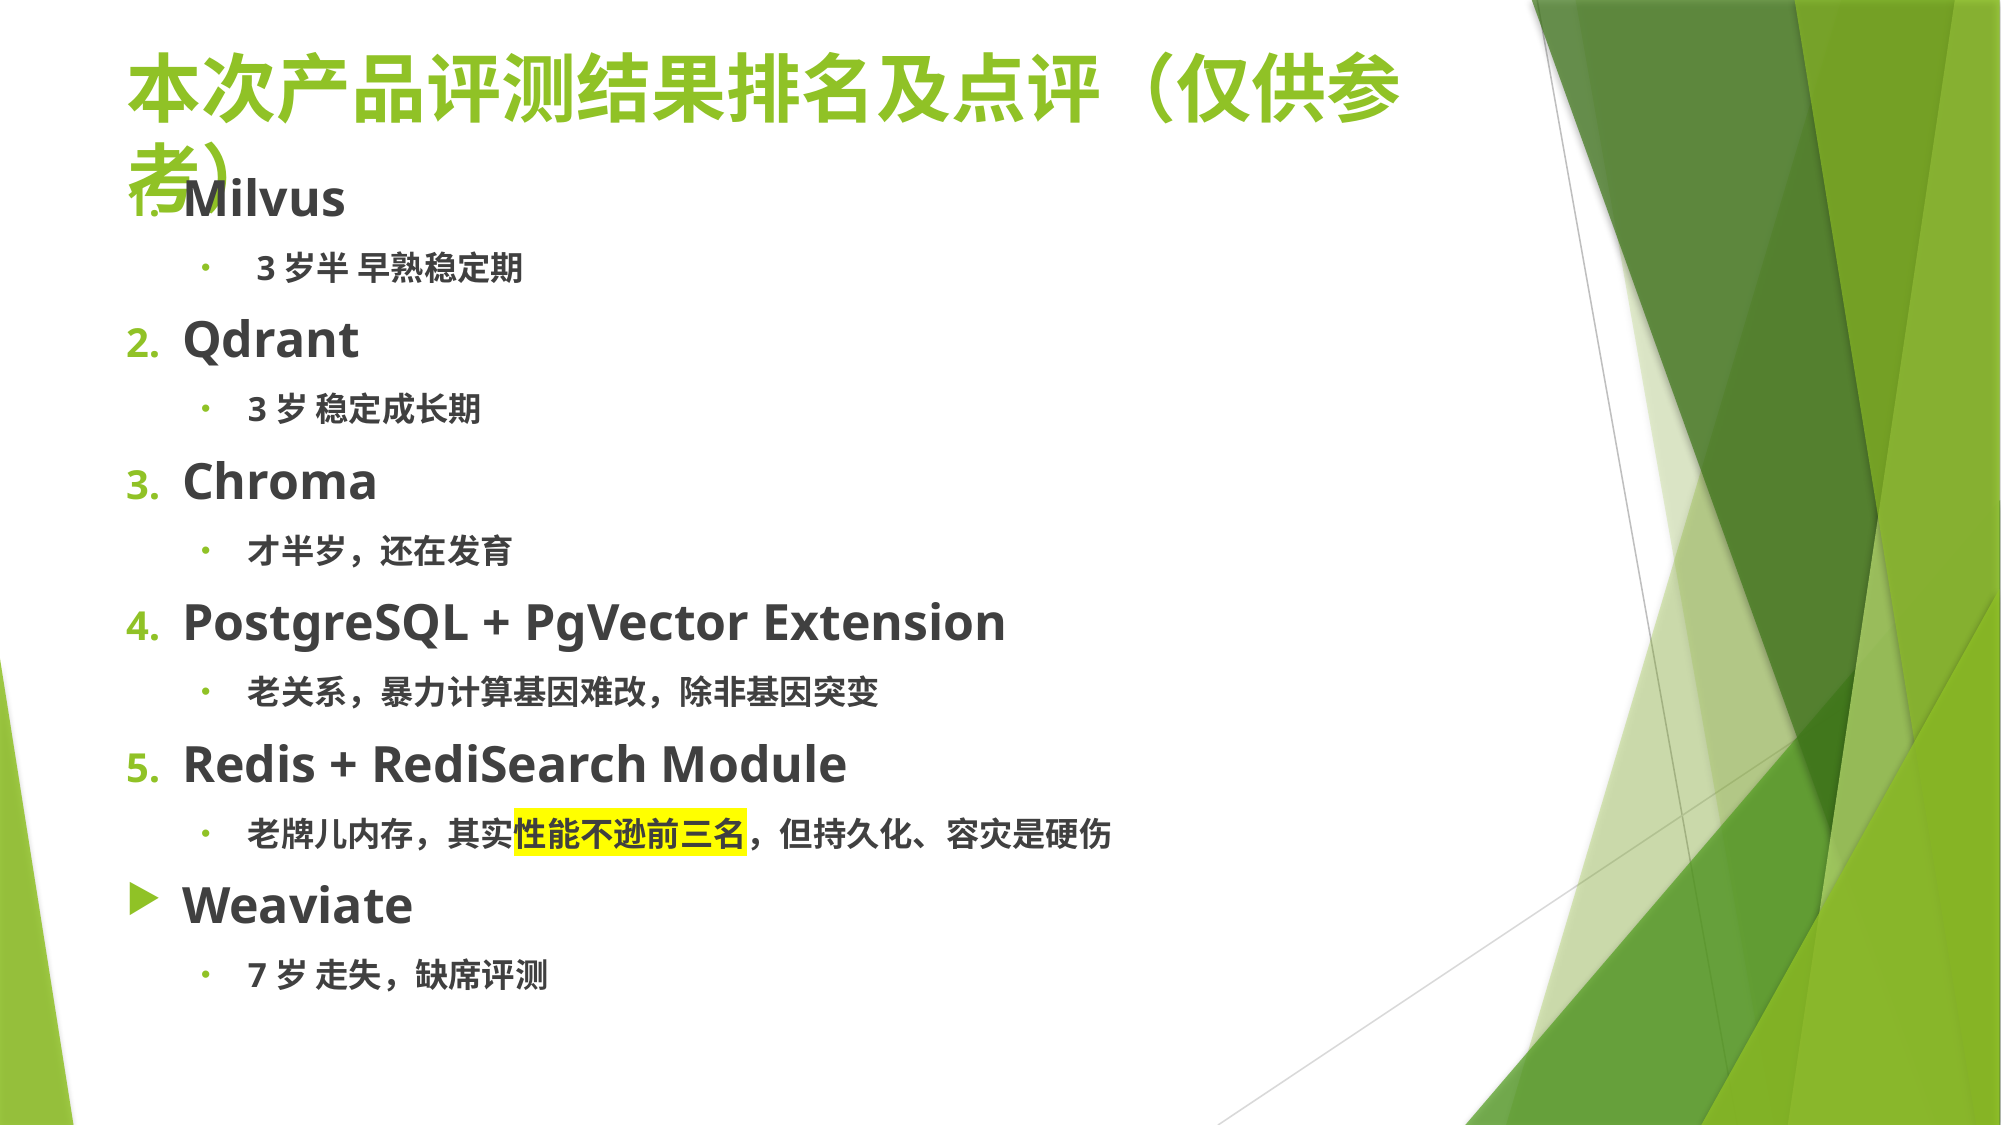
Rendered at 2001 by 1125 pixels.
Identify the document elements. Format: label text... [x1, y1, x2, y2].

list Milvus 3岁半 早熟稳定期 Qdrant 3岁 稳定成长期 Chroma 才半岁，还在发育 PostgreSQL + PgVector Extension 老关系，暴力计算基因难改，除非基因突变 Redis + RediSearch Module 老牌儿内存，其实性能不逊前三名，但持久化、容灾是硬伤 Weaviate 7岁 走失，缺席评测 [111, 158, 1790, 1106]
title 本次产品评测结果排名及点评（仅供参考） [111, 34, 1522, 158]
